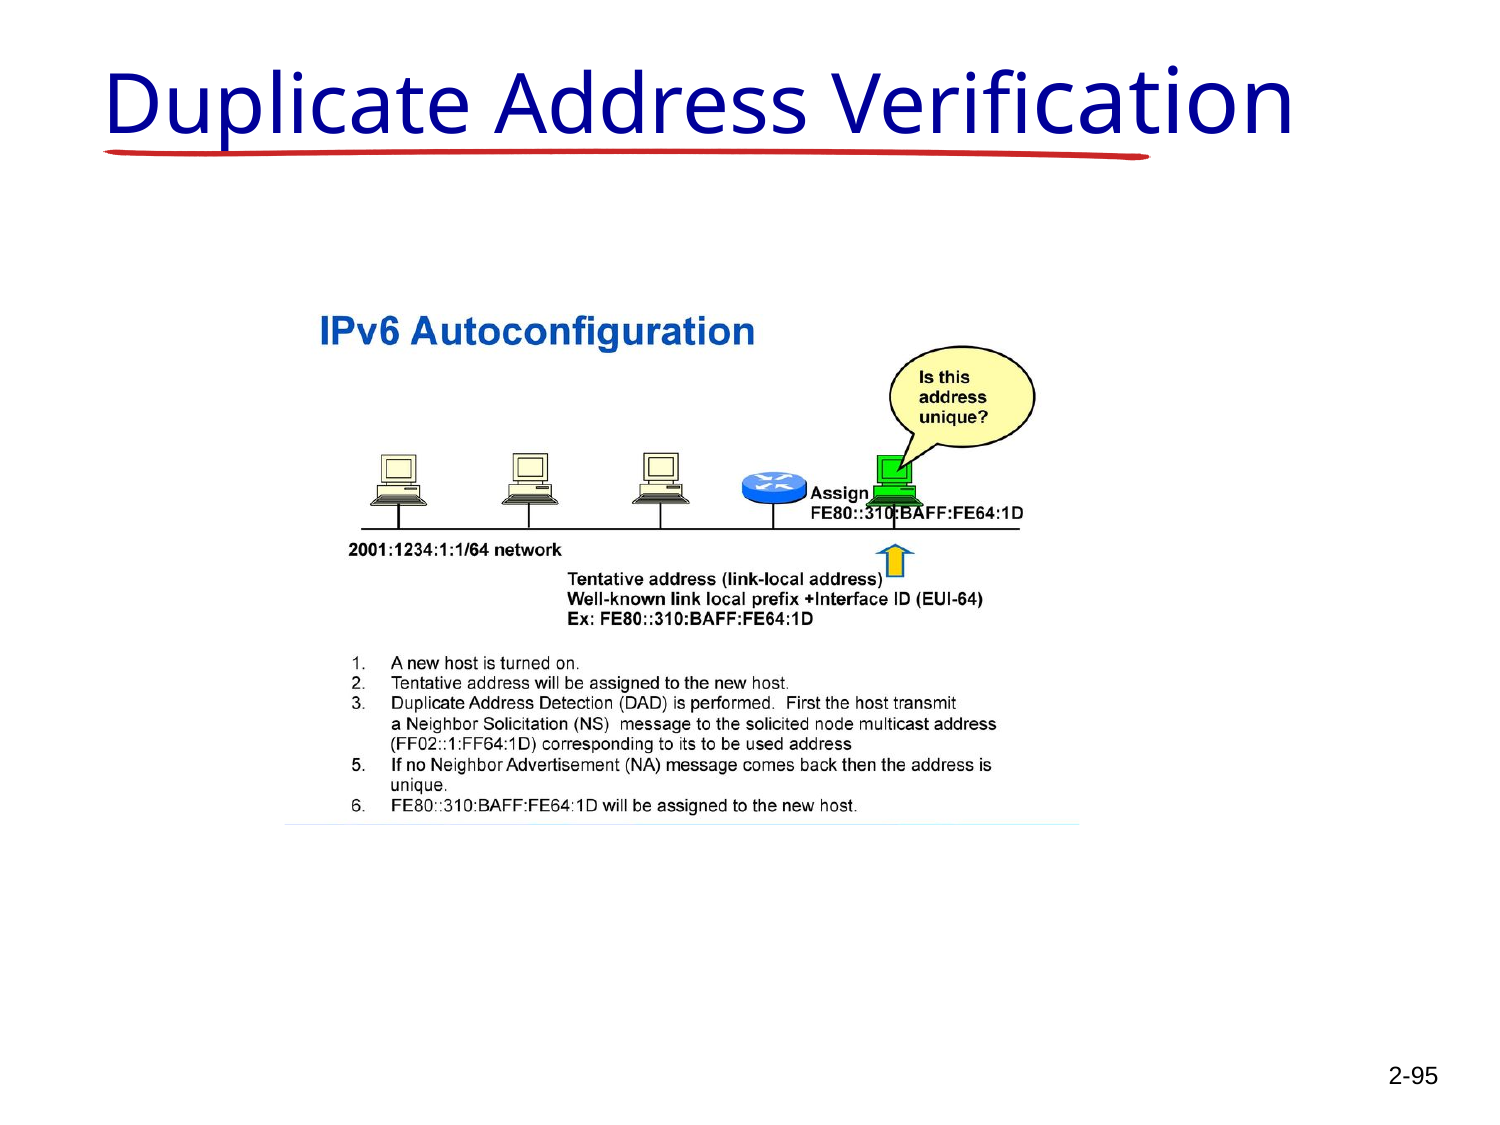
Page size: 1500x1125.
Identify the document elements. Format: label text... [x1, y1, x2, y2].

slide_number 2-95 [1373, 1052, 1500, 1114]
picture [284, 314, 1080, 825]
picture [98, 145, 1163, 164]
title Duplicate Address Verification [87, 37, 1363, 157]
